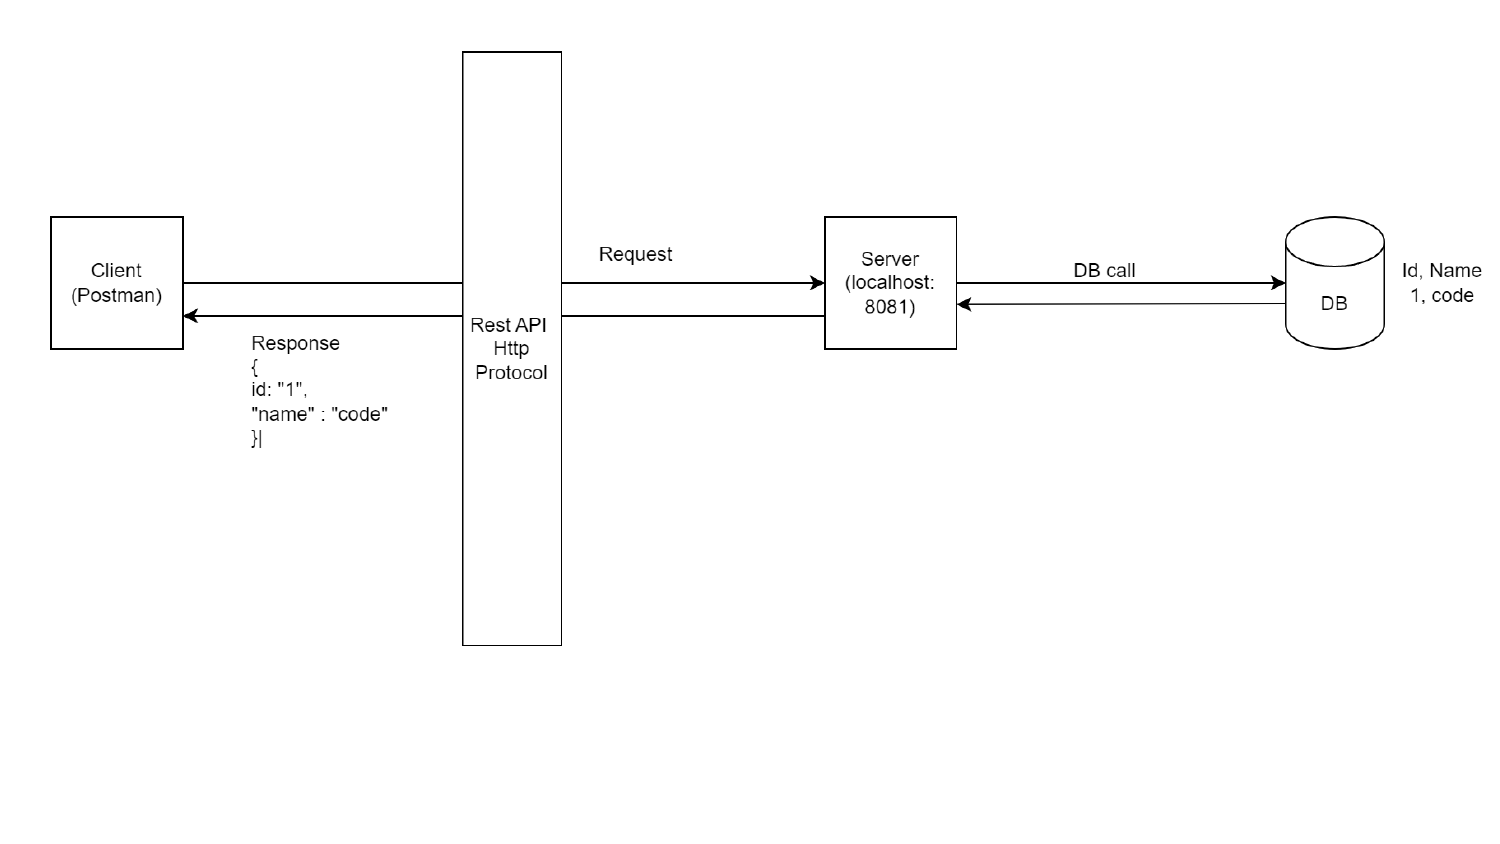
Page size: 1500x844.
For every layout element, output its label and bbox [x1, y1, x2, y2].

picture [49, 51, 1500, 647]
